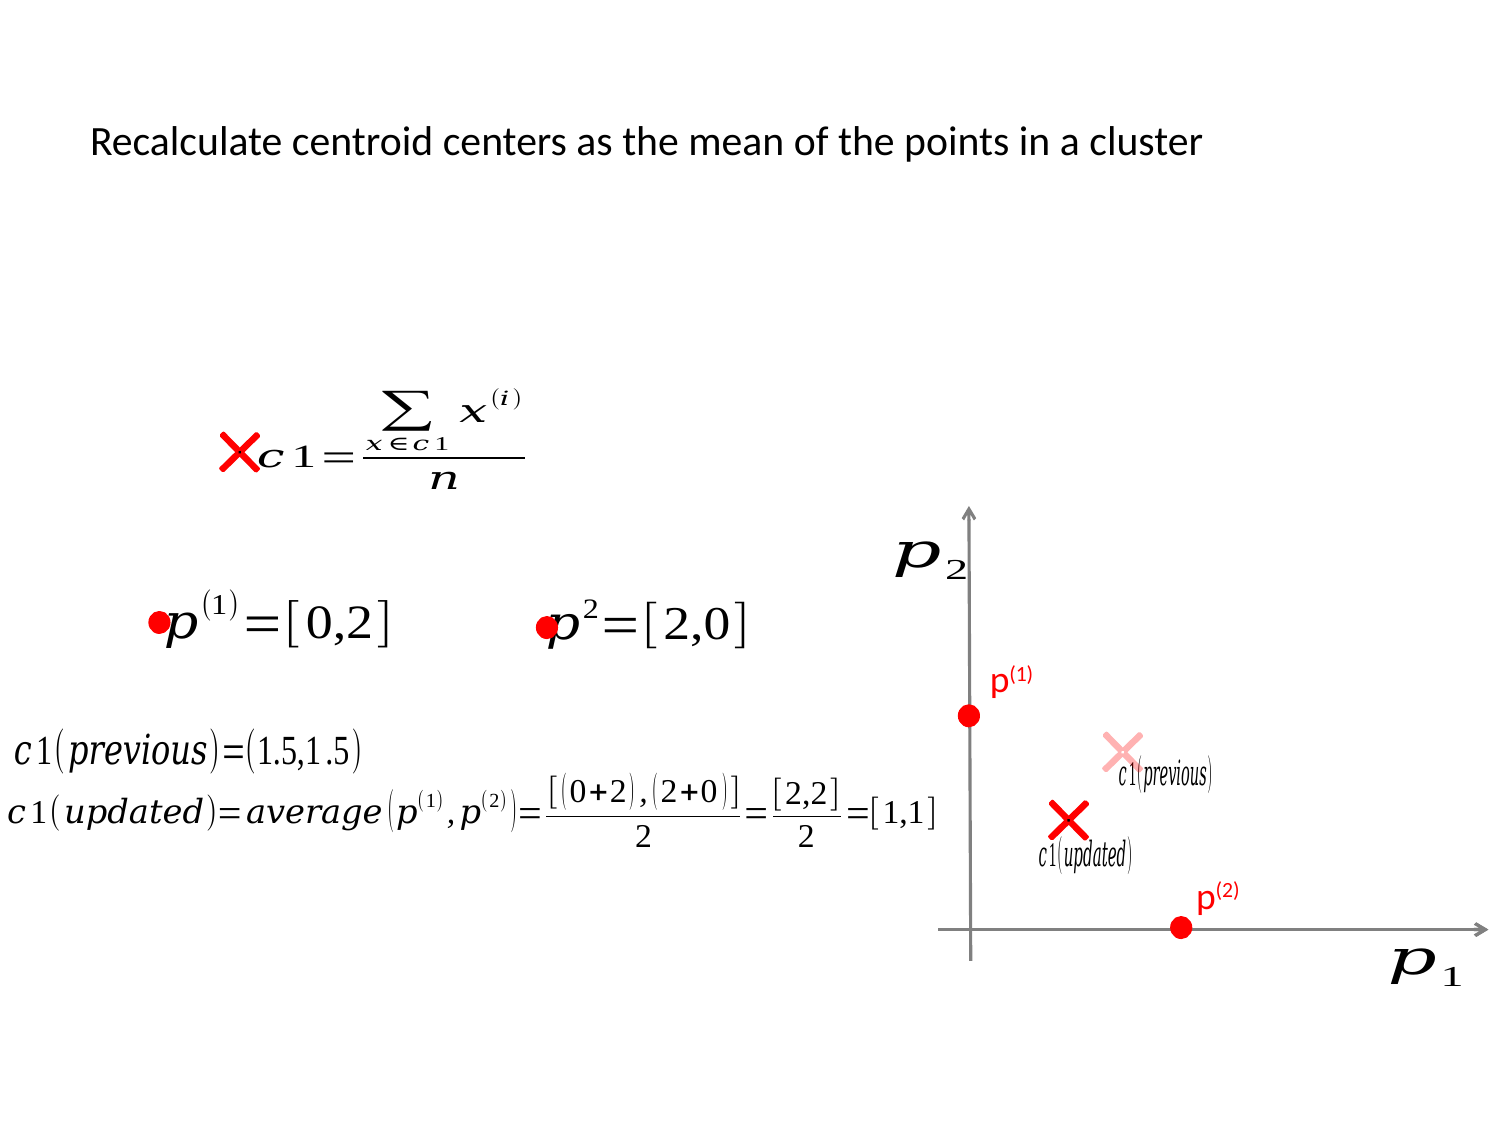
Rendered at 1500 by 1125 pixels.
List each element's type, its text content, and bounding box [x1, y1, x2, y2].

title Recalculate centroid centers as the mean of the points in a cluster [75, 45, 1425, 233]
text_box [147, 610, 172, 635]
text_box [1101, 731, 1144, 774]
text_box [1047, 799, 1090, 842]
text_box [1169, 915, 1193, 927]
text_box [976, 706, 981, 725]
text_box p(2) [1181, 864, 1275, 925]
text_box p(1) [976, 647, 1069, 708]
text_box [957, 705, 963, 727]
text_box [218, 431, 261, 474]
text_box [535, 615, 559, 640]
